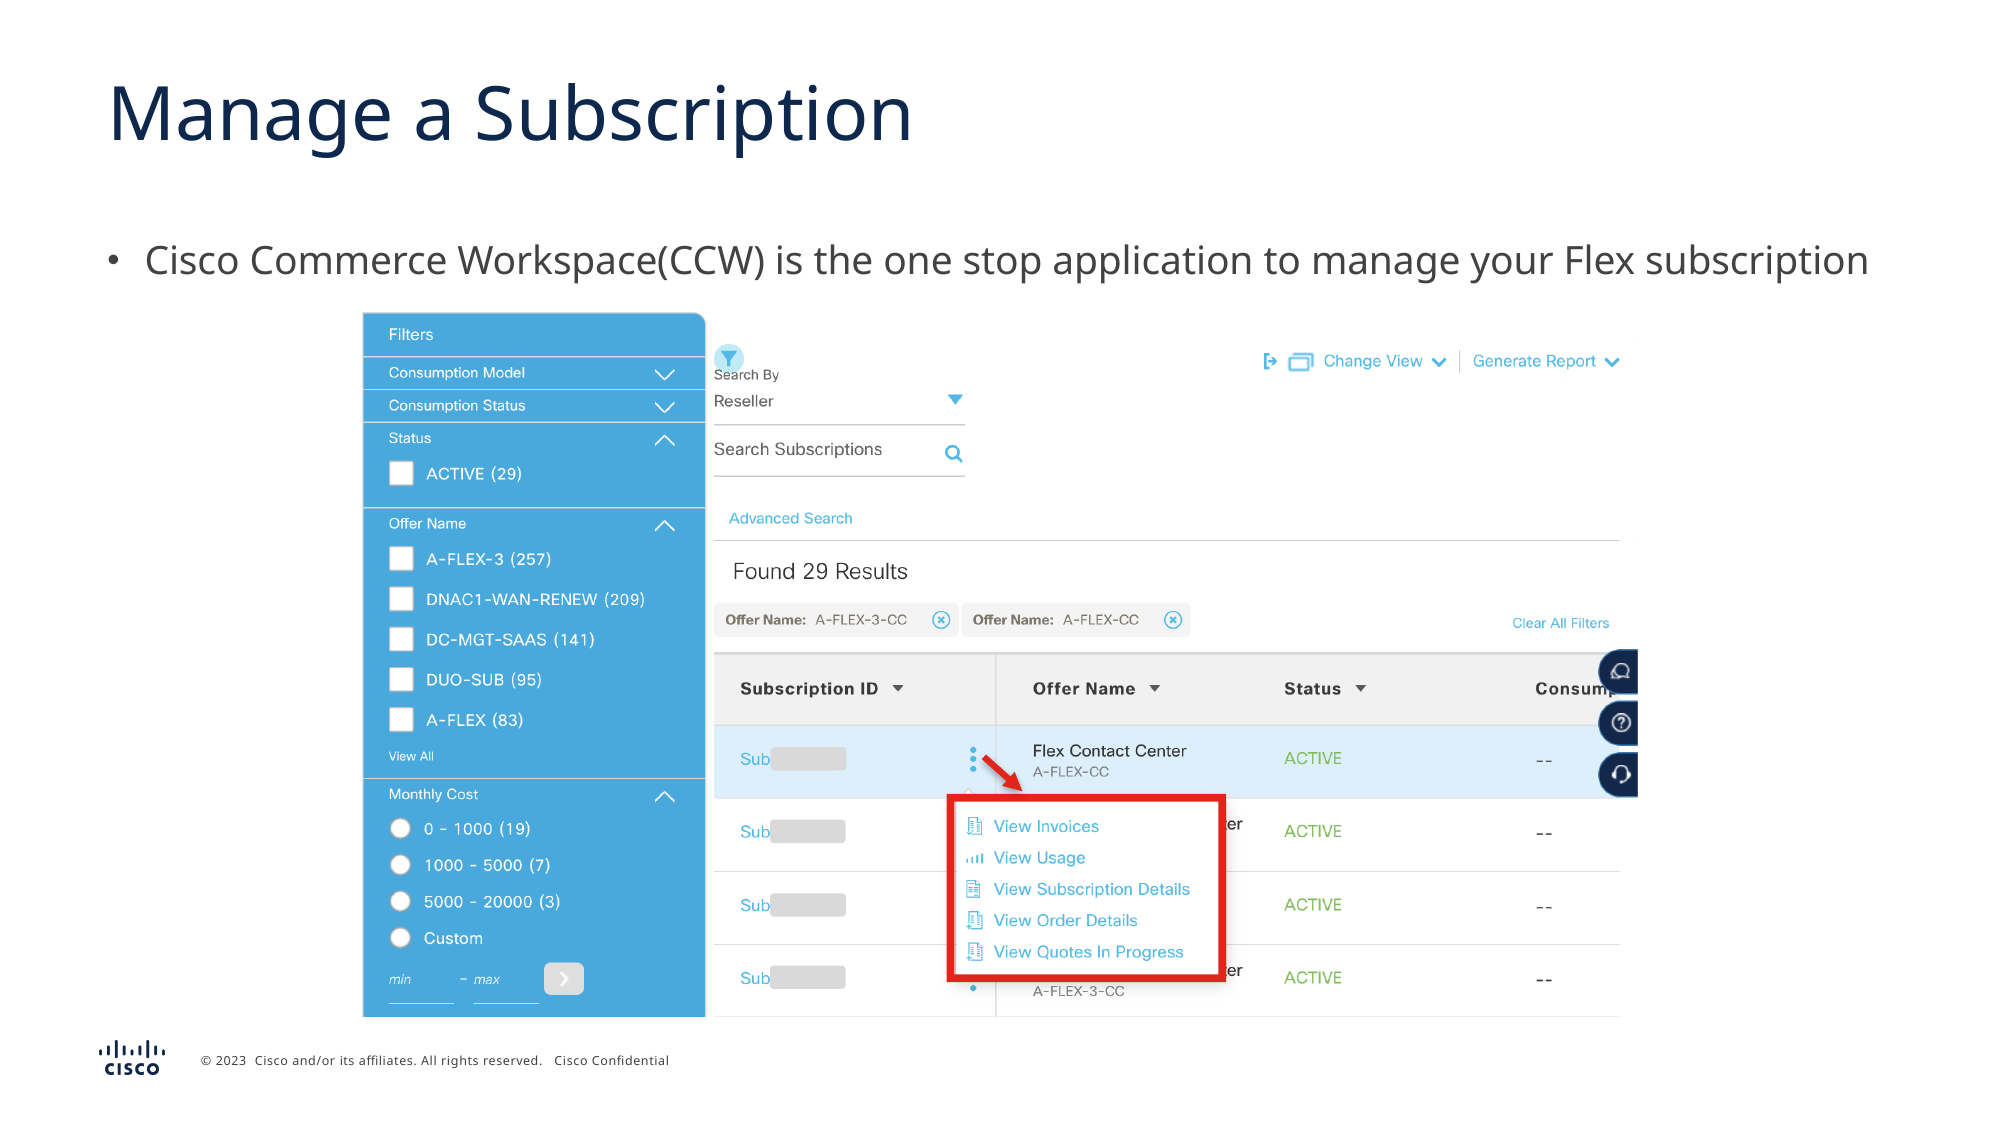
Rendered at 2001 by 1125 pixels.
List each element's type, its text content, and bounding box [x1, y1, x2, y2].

picture [362, 312, 1638, 1018]
title Manage a Subscription [99, 63, 1900, 176]
list Cisco Commerce Workspace(CCW) is the one stop application to manage your Flex subscription [99, 231, 1900, 1007]
picture [99, 1040, 165, 1075]
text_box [983, 756, 1023, 792]
